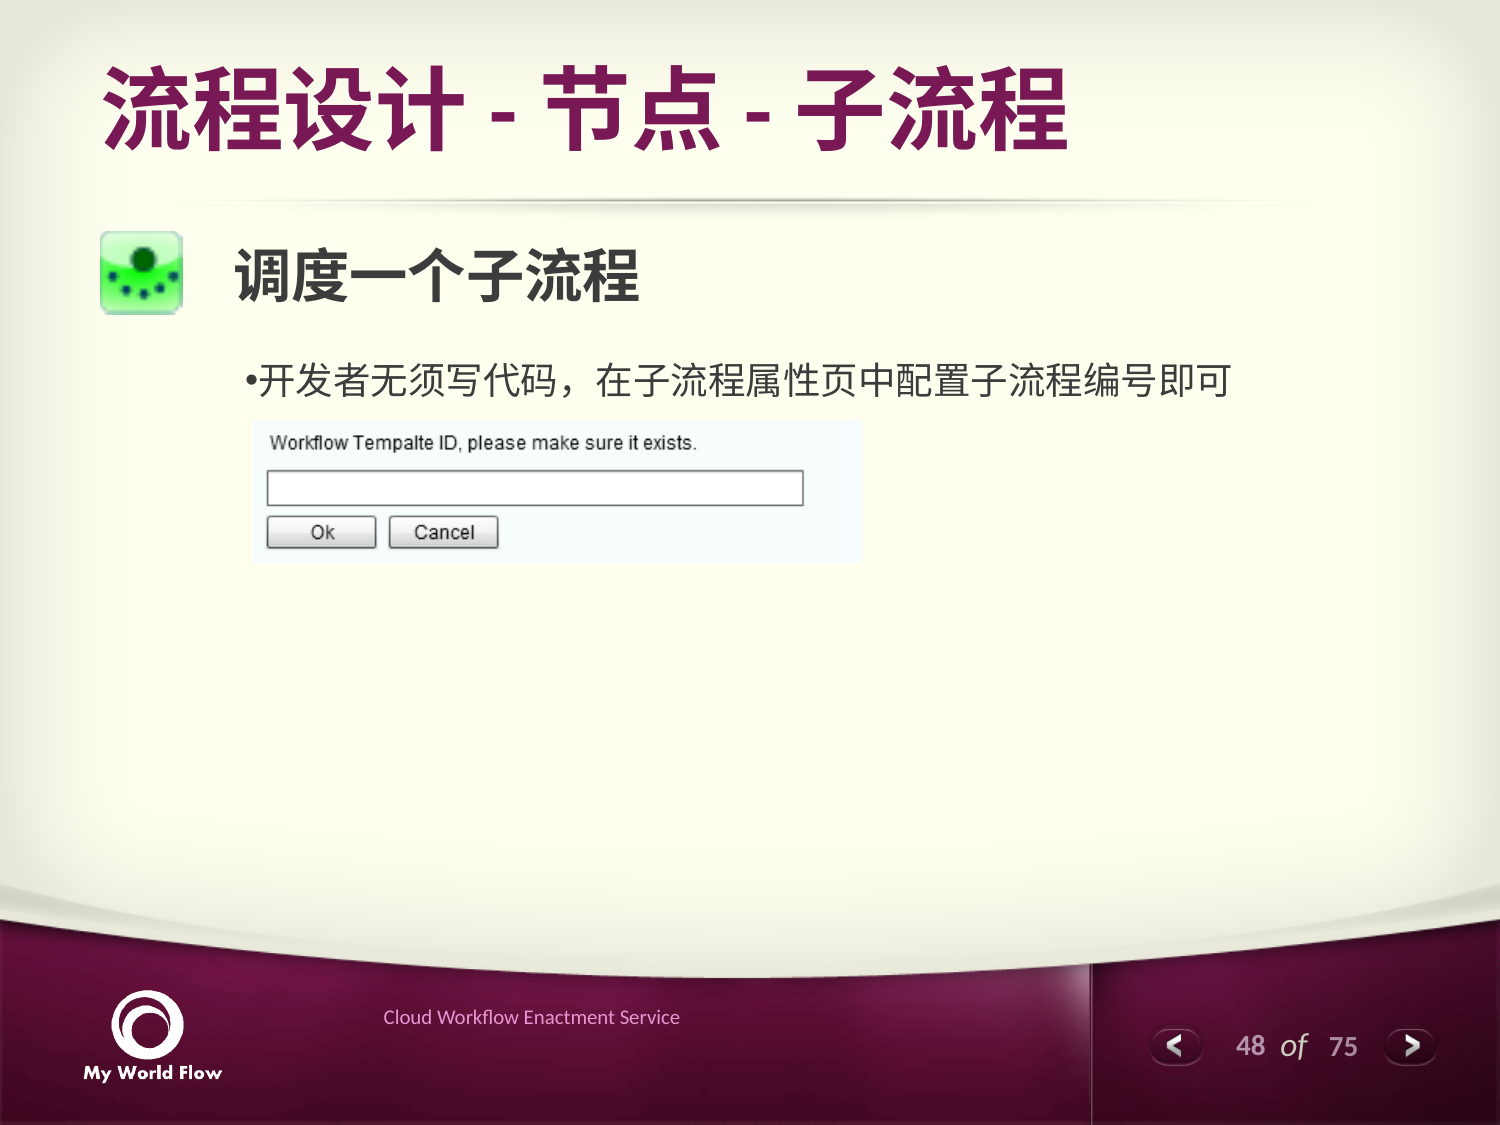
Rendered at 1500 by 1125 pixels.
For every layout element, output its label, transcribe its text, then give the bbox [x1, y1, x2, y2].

picture [0, 0, 1500, 1125]
title 流程设计-节点-子流程 [100, 52, 1400, 194]
text_box 调度一个子流程 [218, 231, 1365, 317]
text_box 开发者无须写代码，在子流程属性页中配置子流程编号即可 [230, 349, 1353, 410]
